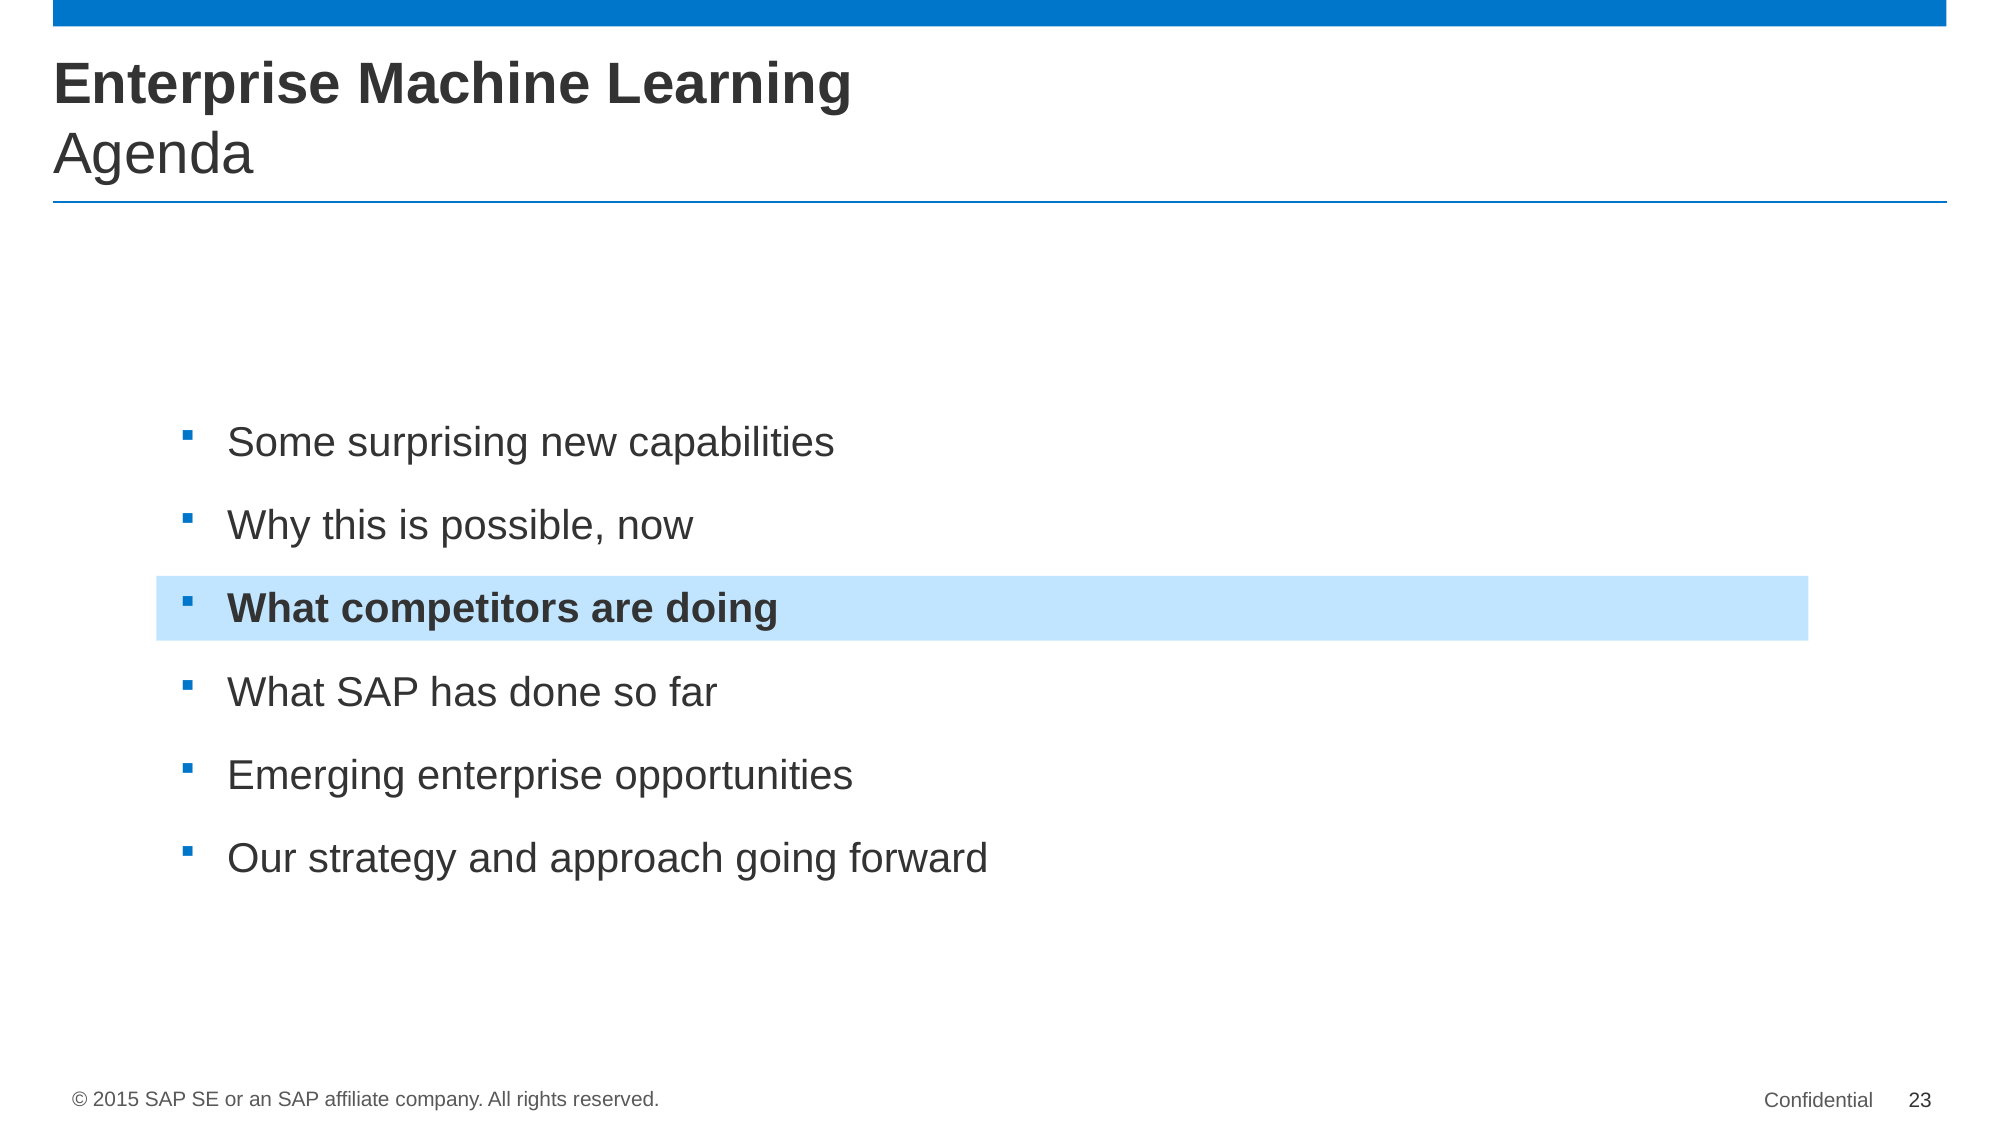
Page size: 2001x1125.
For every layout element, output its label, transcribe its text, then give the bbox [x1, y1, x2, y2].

slide_number 23 [1888, 1078, 1947, 1120]
text_box [155, 574, 180, 642]
footer Confidential [1722, 1077, 1889, 1120]
title Enterprise Machine Learning Agenda [53, 53, 1947, 178]
text_box [1778, 574, 1810, 642]
list Some surprising new capabilities Why this is possible, now What competitors are doing What SAP has done so far Emerging enterprise opportunities Our strategy and approach going forward [180, 414, 1778, 884]
